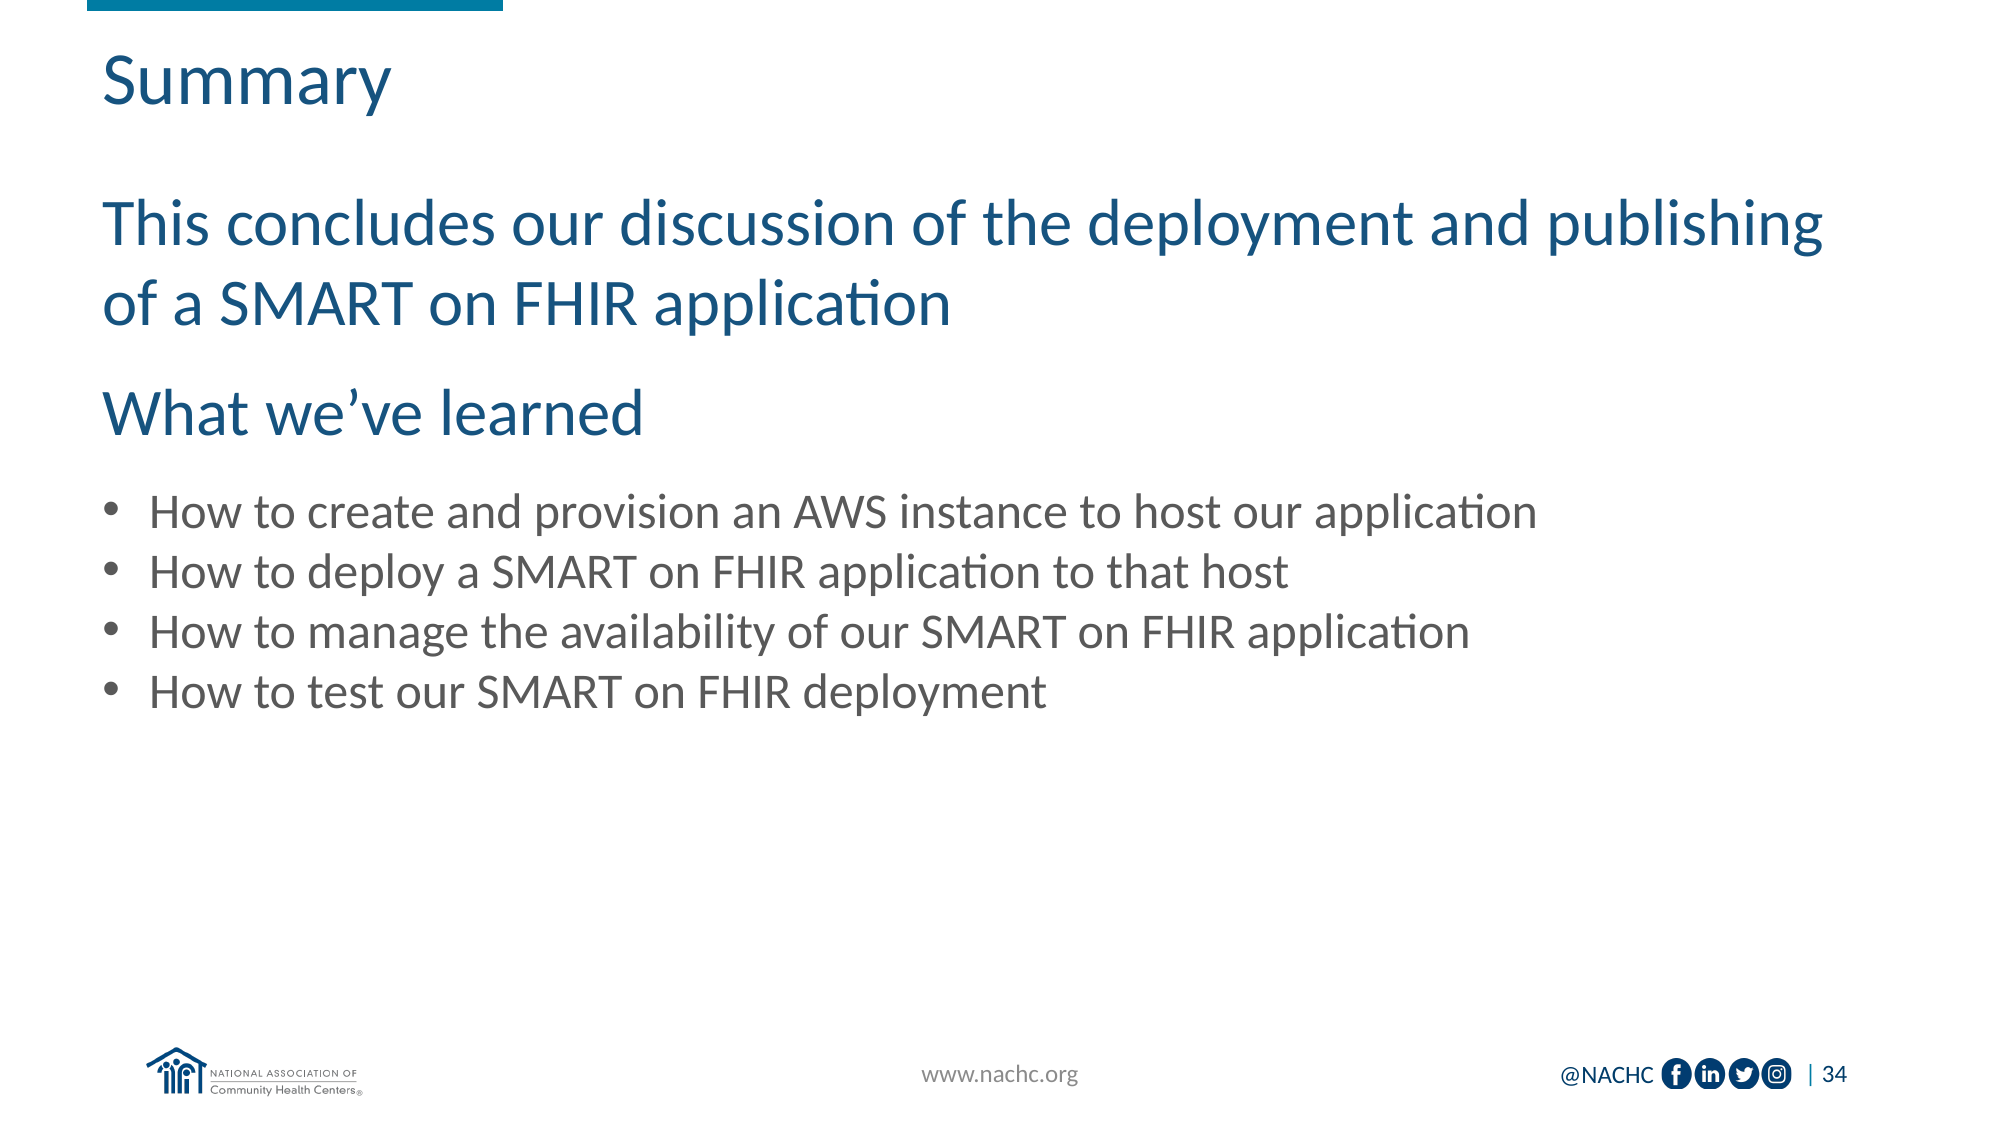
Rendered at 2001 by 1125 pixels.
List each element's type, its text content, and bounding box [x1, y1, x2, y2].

text_box Summary [87, 22, 1788, 128]
text_box This concludes our discussion of the deployment and publishing of a SMART on FHIR application What we’ve learned How to create and provision an AWS instance to host our application How to deploy a SMART on FHIR application to that host How to manage the availability of our SMART on FHIR application How to test our SMART on FHIR deployment [87, 171, 1863, 726]
slide_number | 34 [1412, 1042, 1863, 1103]
footer www.nachc.org [662, 1042, 1338, 1103]
